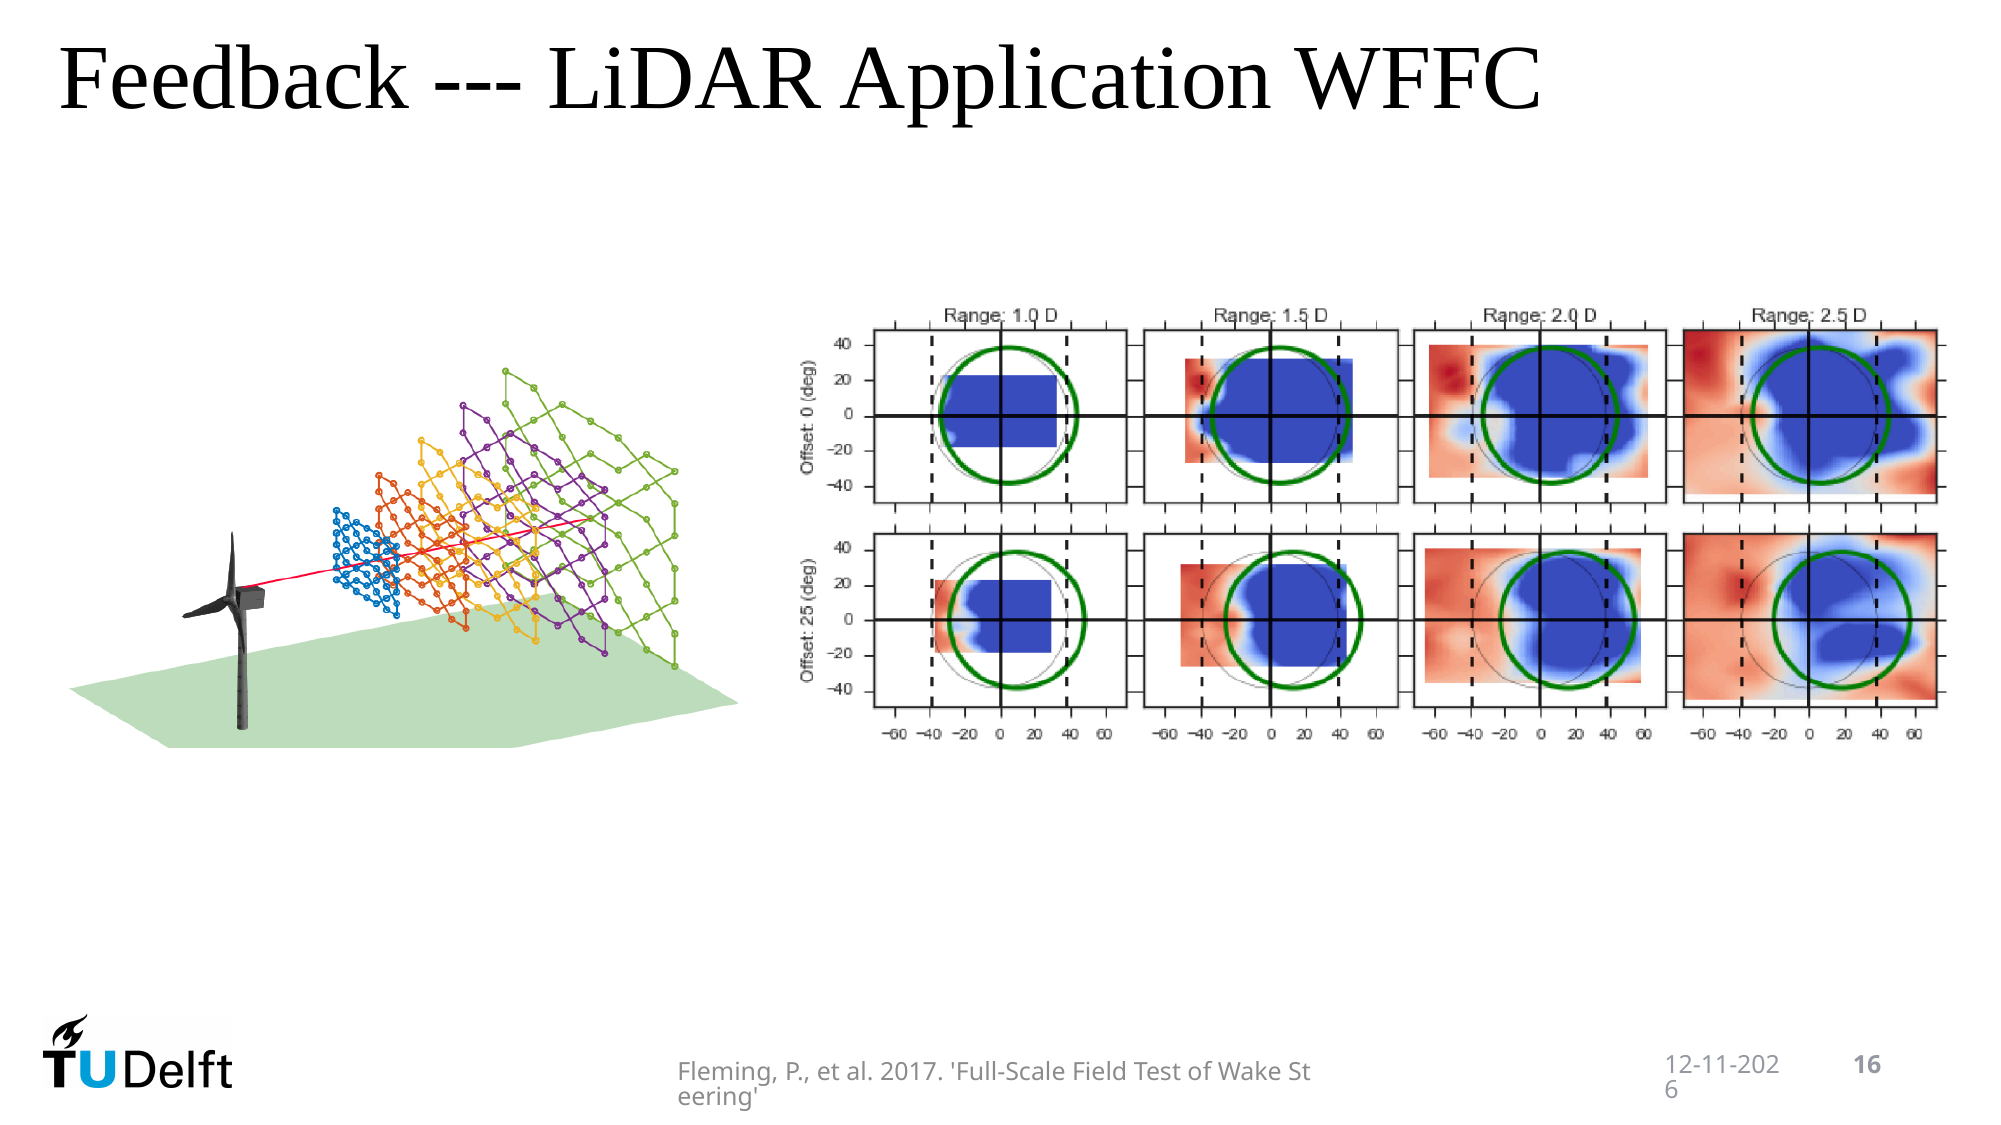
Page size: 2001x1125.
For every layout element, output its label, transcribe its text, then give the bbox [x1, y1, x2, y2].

picture [60, 308, 762, 748]
picture [43, 1014, 232, 1088]
slide_number 16 [1833, 782, 1882, 1125]
title Feedback --- LiDAR Application WFFC [43, 18, 1769, 141]
footer Fleming, P., et al. 2017. 'Full-Scale Field Test of Wake Steering' [662, 1042, 1338, 1103]
picture [782, 274, 1971, 782]
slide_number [1664, 782, 1791, 1125]
